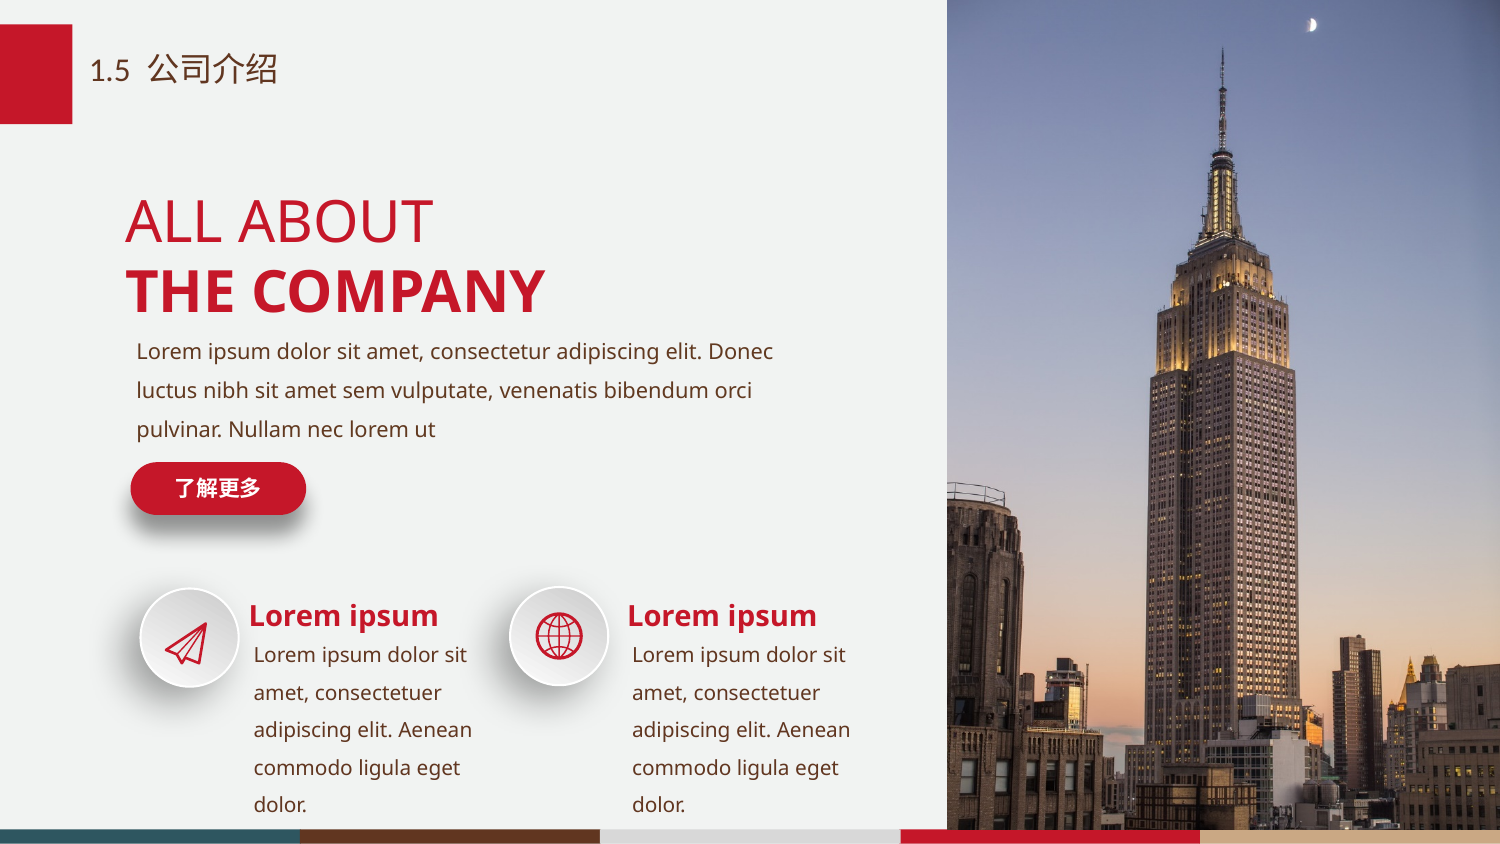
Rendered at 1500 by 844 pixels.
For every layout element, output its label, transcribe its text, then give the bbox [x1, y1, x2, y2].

text_box Lorem ipsum dolor sit amet, consectetuer adipiscing elit. Aenean commodo ligula eget dolor. [238, 622, 522, 825]
text_box [140, 588, 238, 687]
text_box Lorem ipsum dolor sit amet, consectetur adipiscing elit. Donec luctus nibh sit amet sem vulputate, venenatis bibendum orci pulvinar. Nullam nec lorem ut [130, 316, 809, 450]
text_box Lorem ipsum [612, 590, 833, 640]
text_box Lorem ipsum [233, 590, 454, 640]
text_box Lorem ipsum dolor sit amet, consectetuer adipiscing elit. Aenean commodo ligula eget dolor. [617, 622, 901, 825]
picture [947, 0, 1500, 830]
text_box [512, 587, 609, 686]
text_box ALL ABOUT THE COMPANY [118, 176, 610, 332]
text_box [130, 462, 307, 515]
title 1.5 公司介绍 [73, 45, 368, 99]
text_box [535, 612, 583, 660]
text_box [164, 622, 207, 665]
